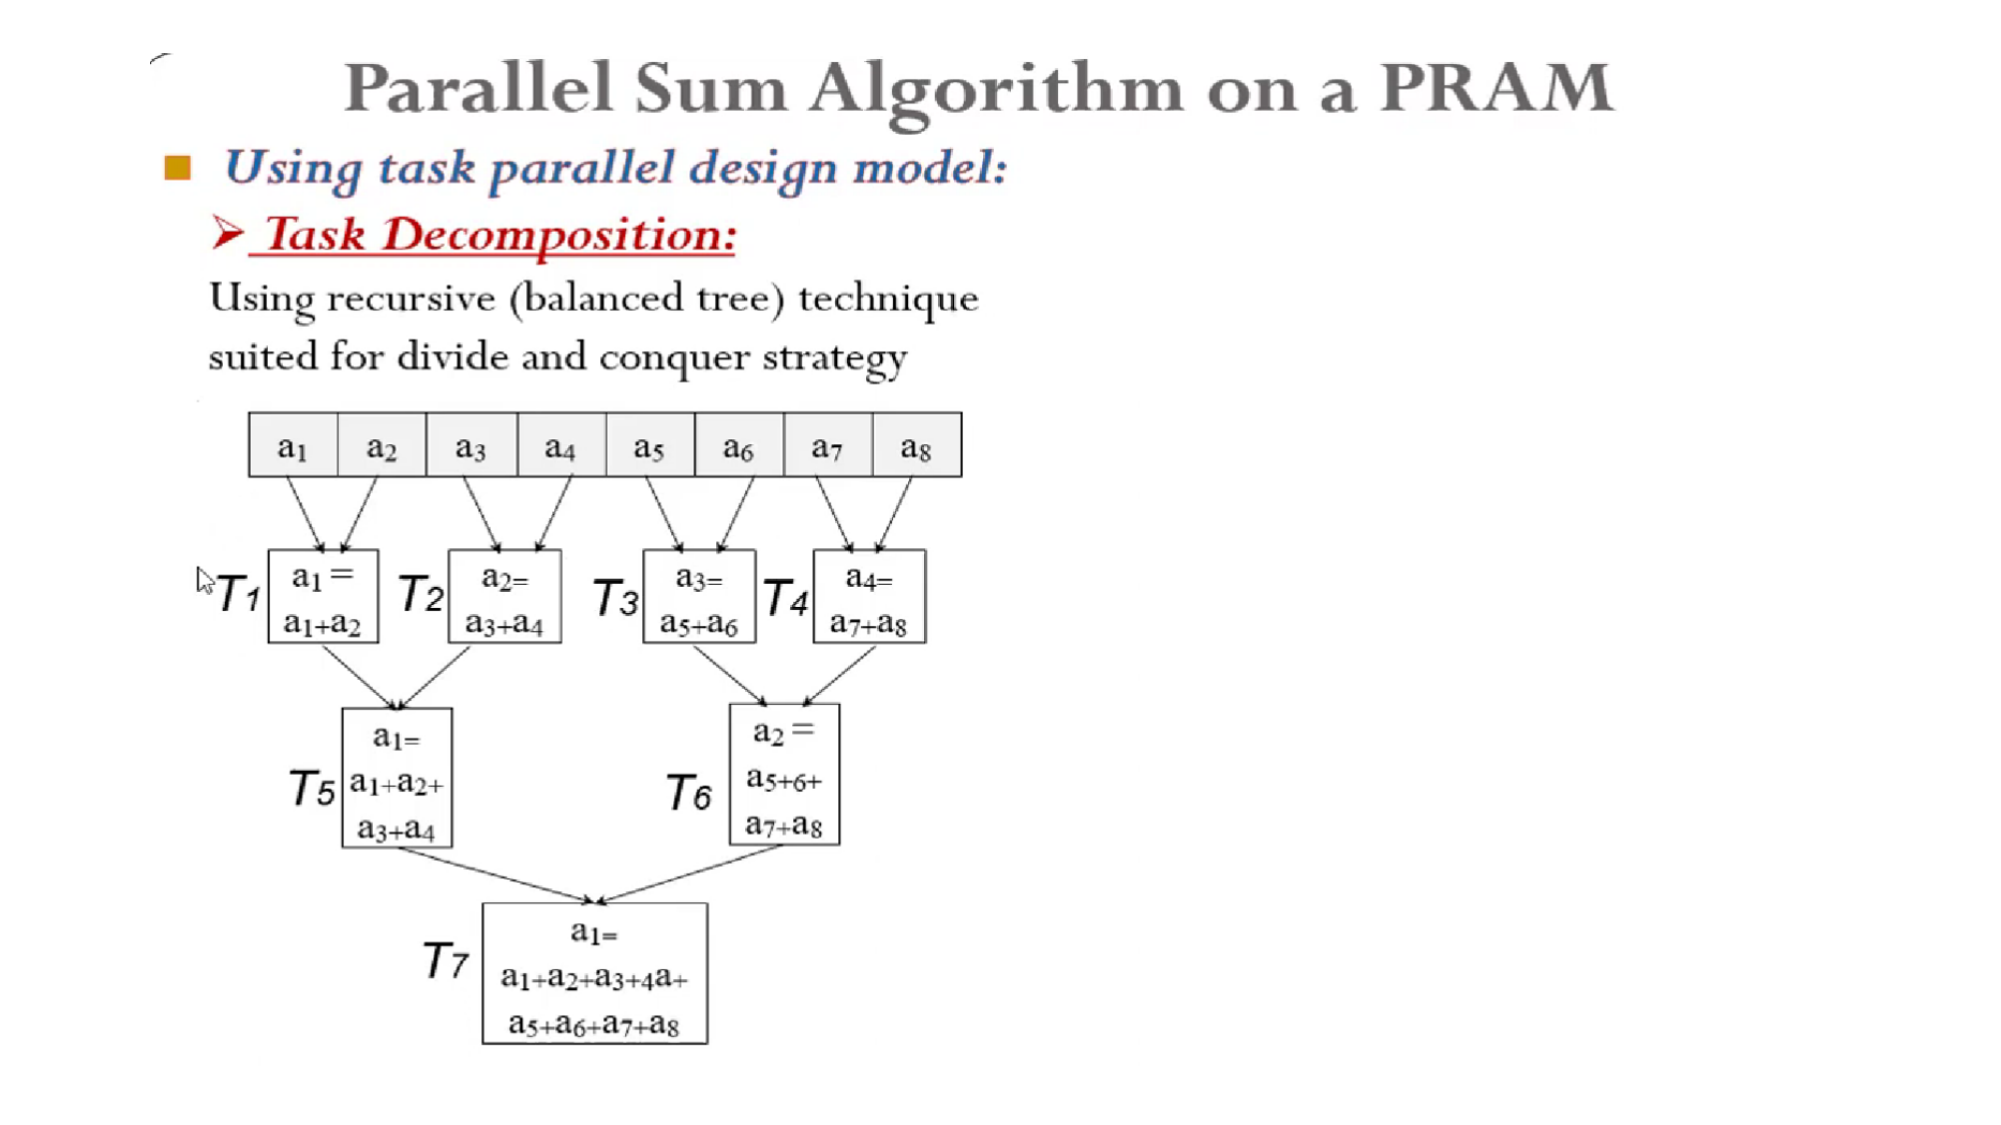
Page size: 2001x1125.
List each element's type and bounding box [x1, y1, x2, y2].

list [149, 53, 1784, 1066]
